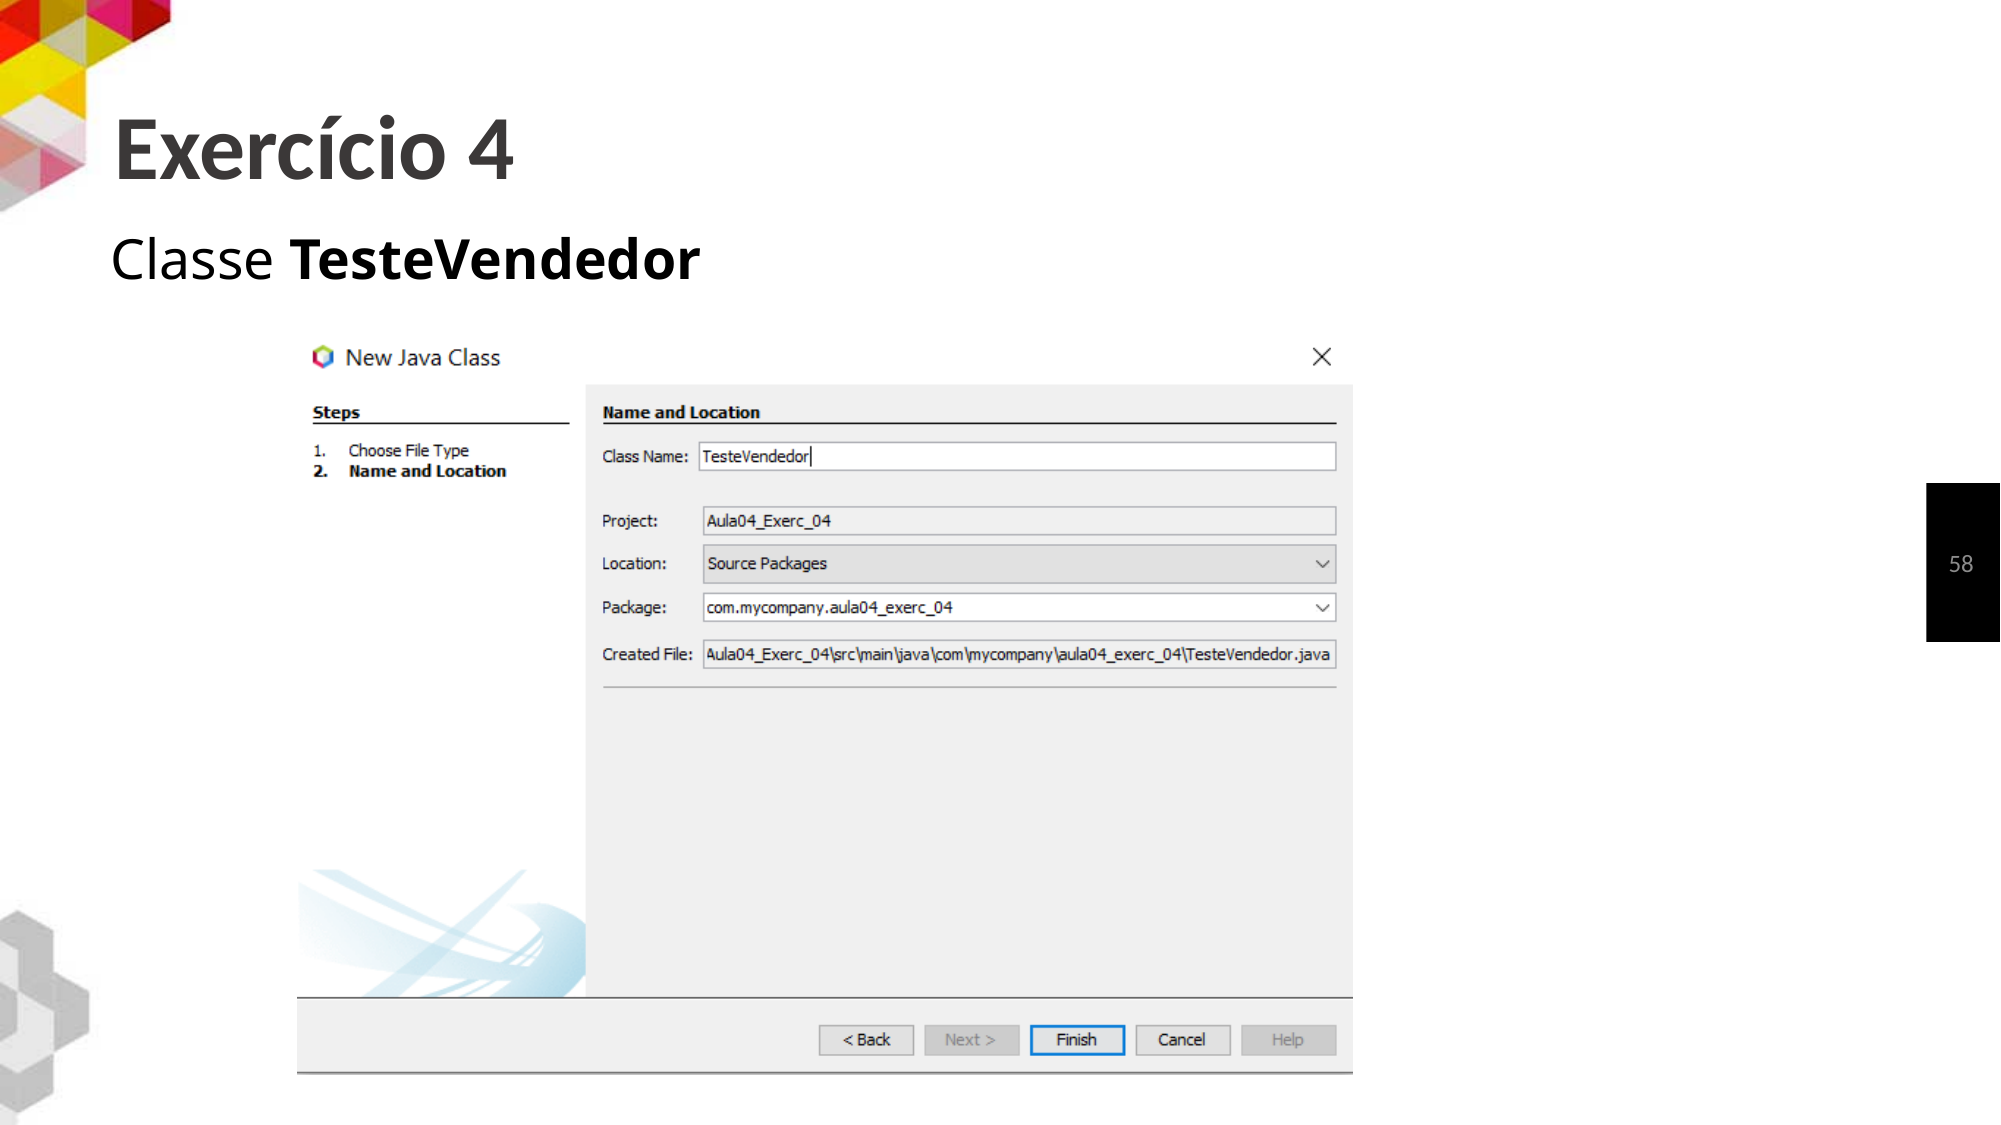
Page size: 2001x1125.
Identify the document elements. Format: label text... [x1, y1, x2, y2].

picture [297, 332, 1353, 1075]
title Exercício 4 [99, 26, 1875, 214]
slide_number 58 [1915, 482, 1990, 642]
text_box Classe TesteVendedor [73, 204, 1655, 350]
